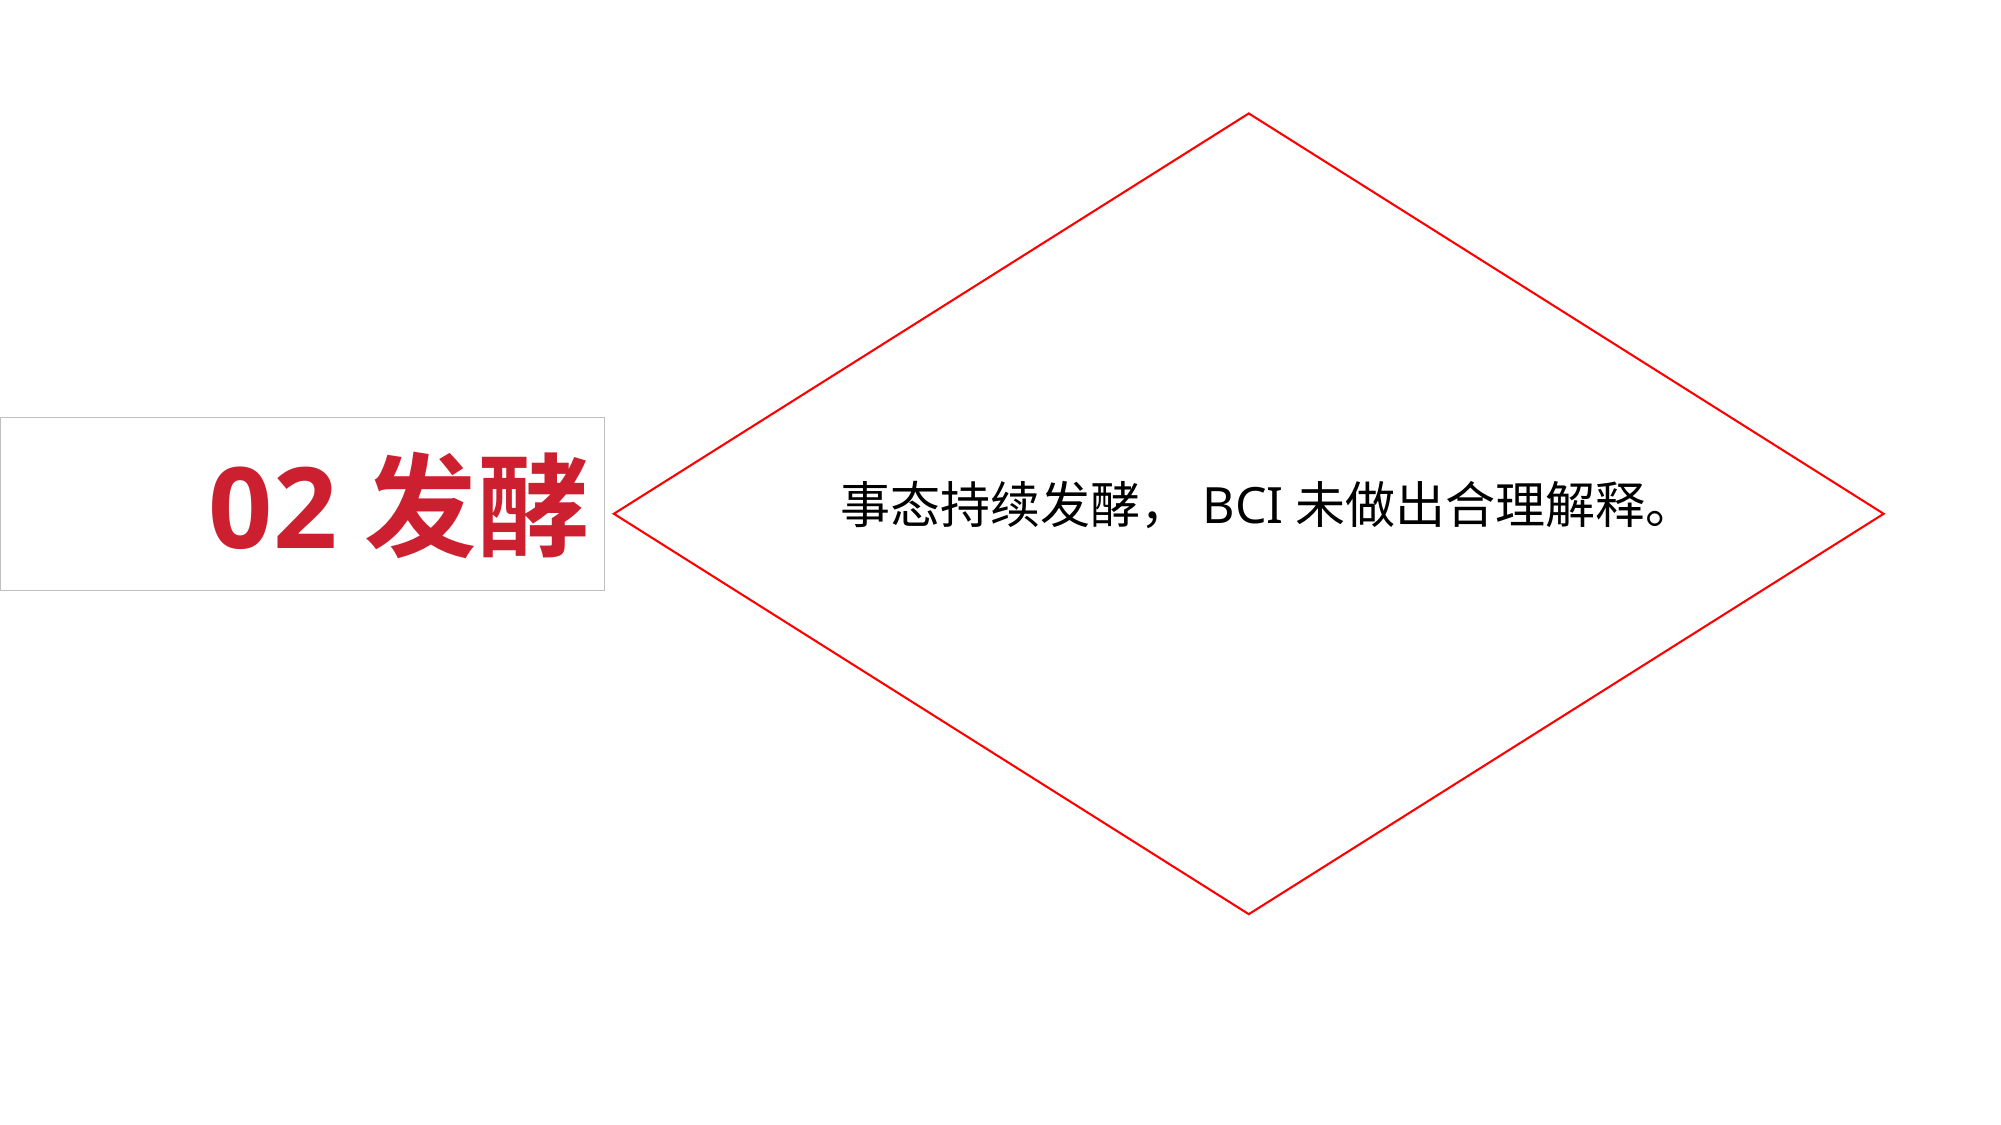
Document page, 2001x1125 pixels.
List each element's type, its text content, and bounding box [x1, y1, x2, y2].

text_box [611, 112, 1886, 916]
text_box 02发酵 [0, 417, 605, 590]
